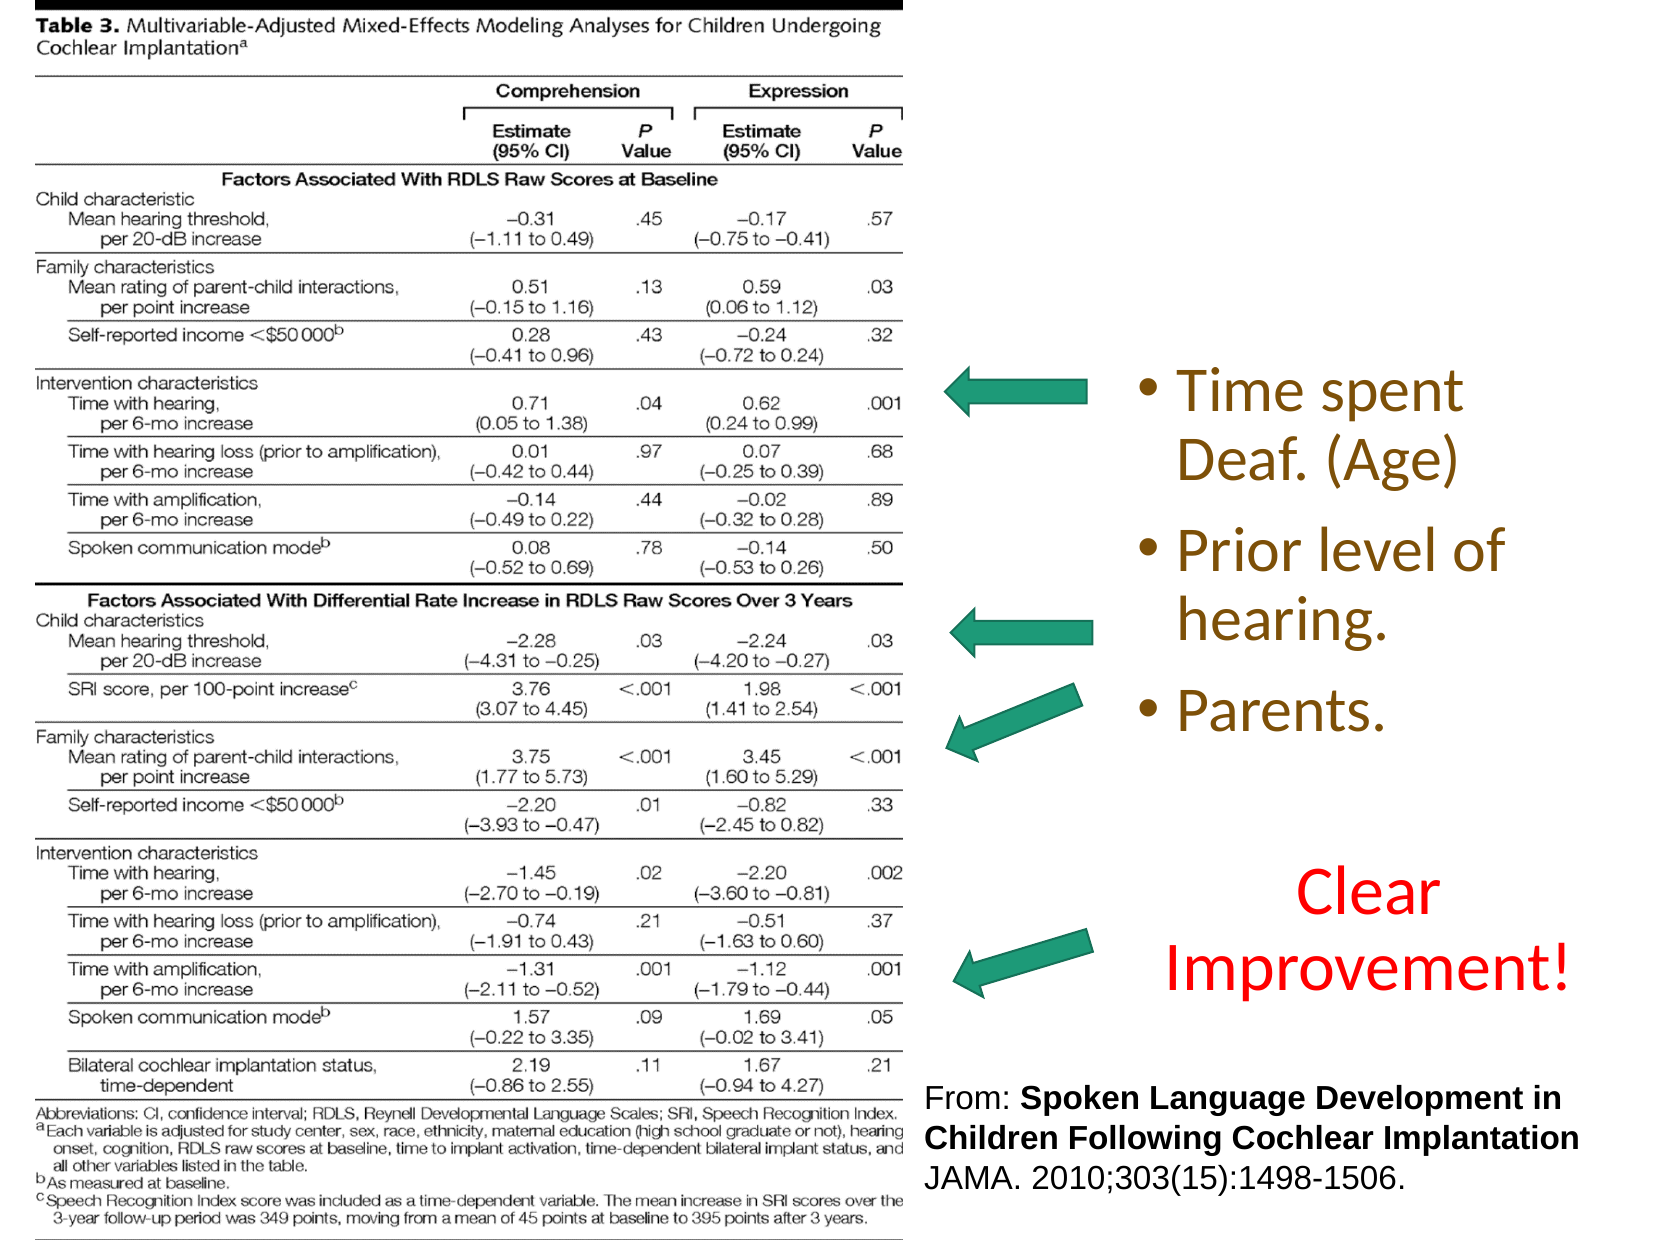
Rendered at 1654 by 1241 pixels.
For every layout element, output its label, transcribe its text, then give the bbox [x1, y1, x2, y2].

text_box From: Spoken Language Development in Children Following Cochlear Implantation JAMA. 2010;303(15):1498-1506. [909, 1068, 1654, 1204]
text_box [952, 927, 1095, 1000]
text_box [943, 365, 1088, 418]
picture [35, 0, 903, 1241]
list Time spent Deaf. (Age) Prior level of hearing. Parents. Clear Improvement! [1122, 348, 1617, 1018]
text_box [949, 606, 1094, 659]
text_box [945, 682, 1084, 763]
